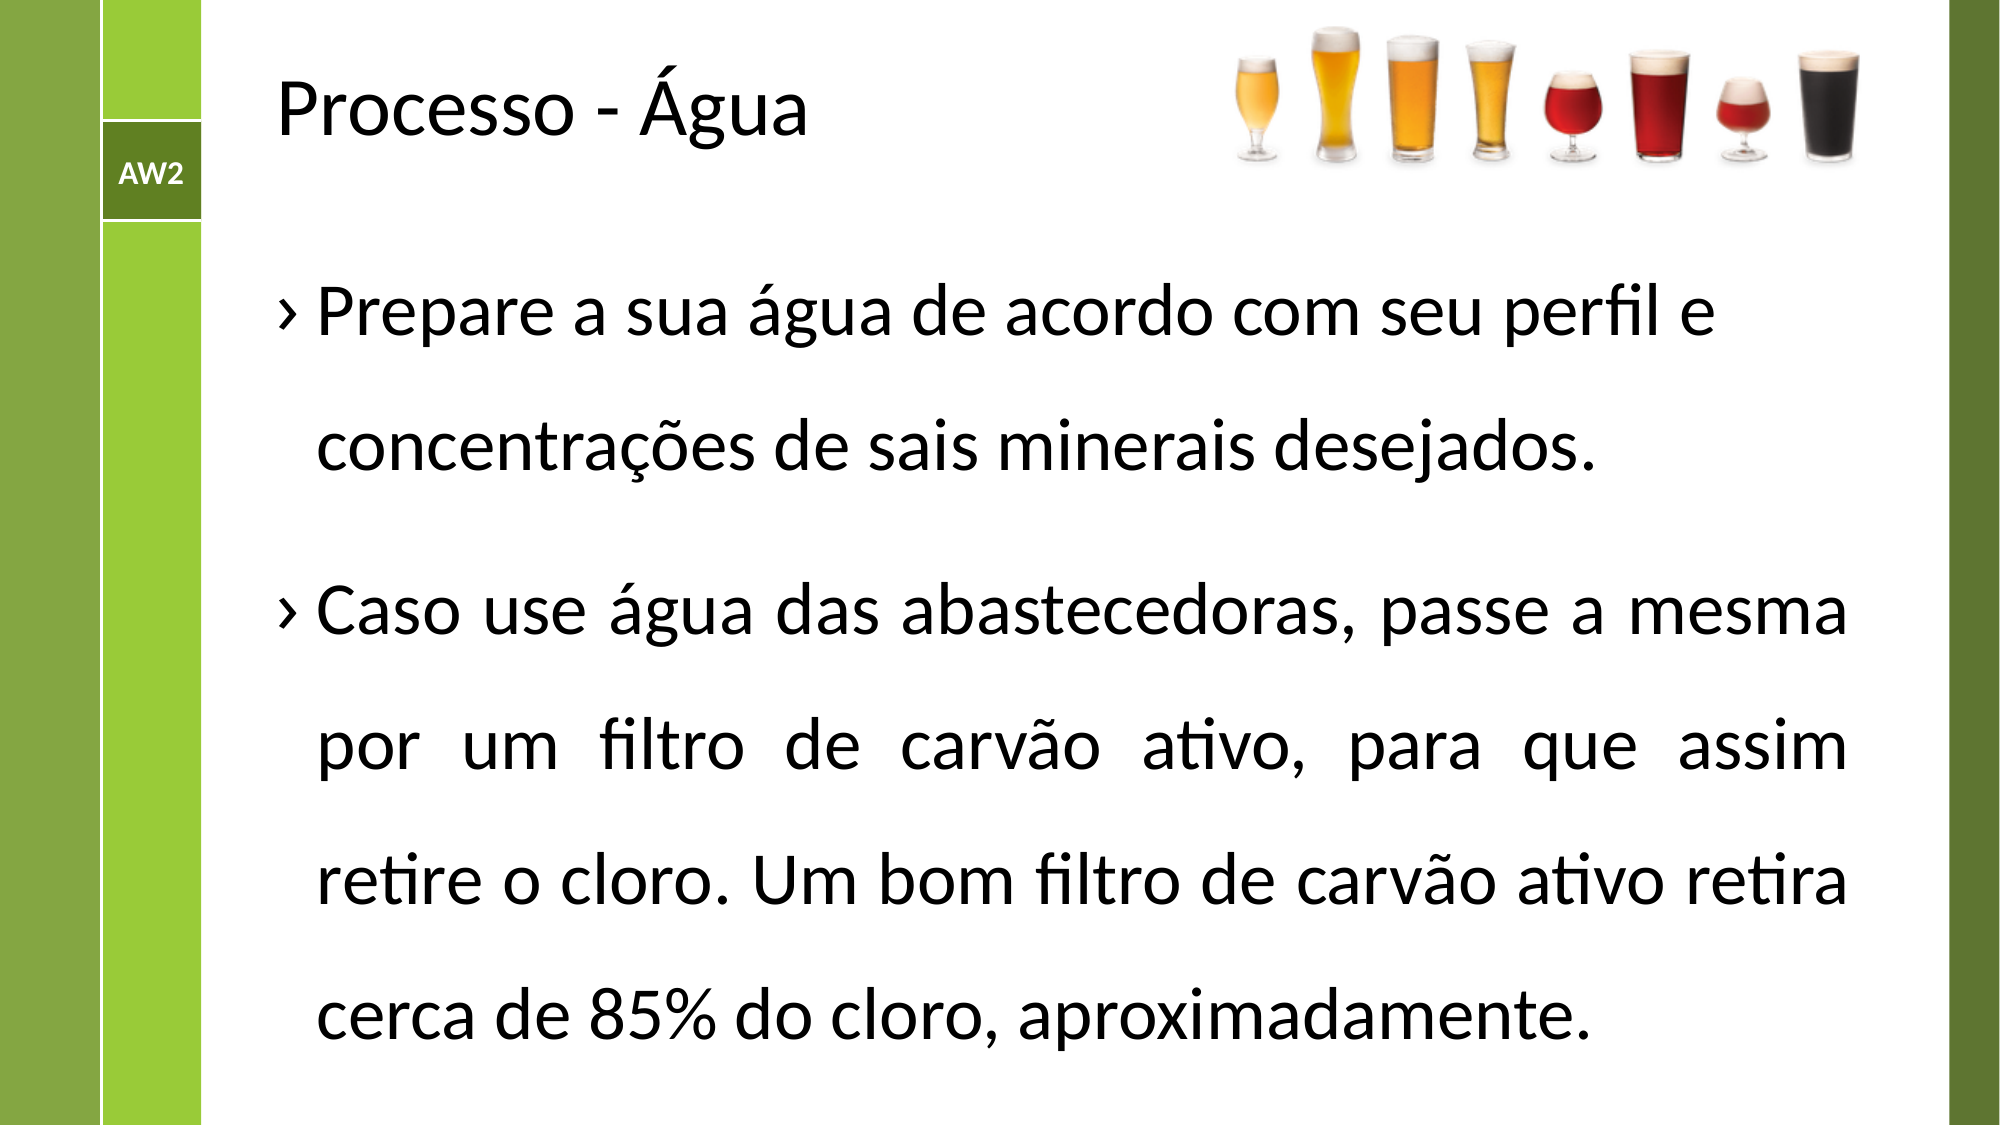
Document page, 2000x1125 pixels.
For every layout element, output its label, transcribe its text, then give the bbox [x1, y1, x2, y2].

title Processo - Água [261, 29, 1867, 161]
list Prepare a sua água de acordo com seu perfil e concentrações de sais minerais desejados. Caso use água das abastecedoras, passe a mesma por um filtro de carvão ativo, para que assim retire o cloro. Um bom filtro de carvão ativo retira cerca de 85% do cloro, aproximadamente. [261, 208, 1867, 1094]
picture [1224, 19, 1869, 177]
